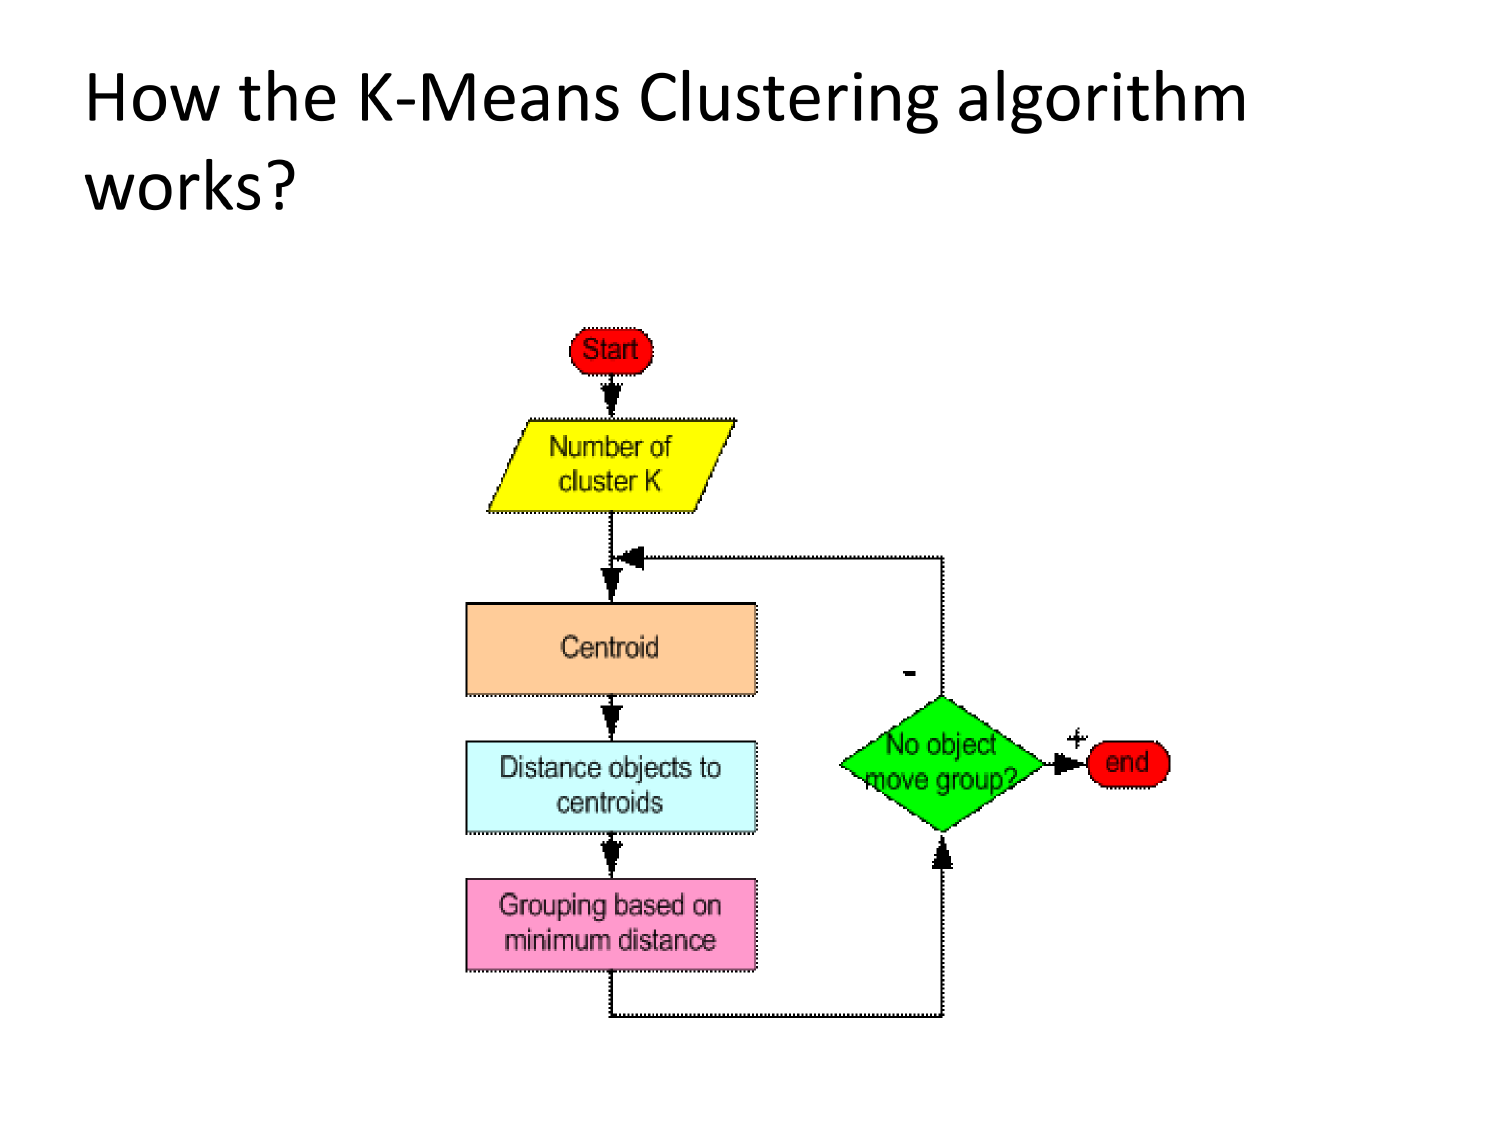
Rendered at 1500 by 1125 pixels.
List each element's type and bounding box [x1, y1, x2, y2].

picture [74, 44, 1322, 1064]
